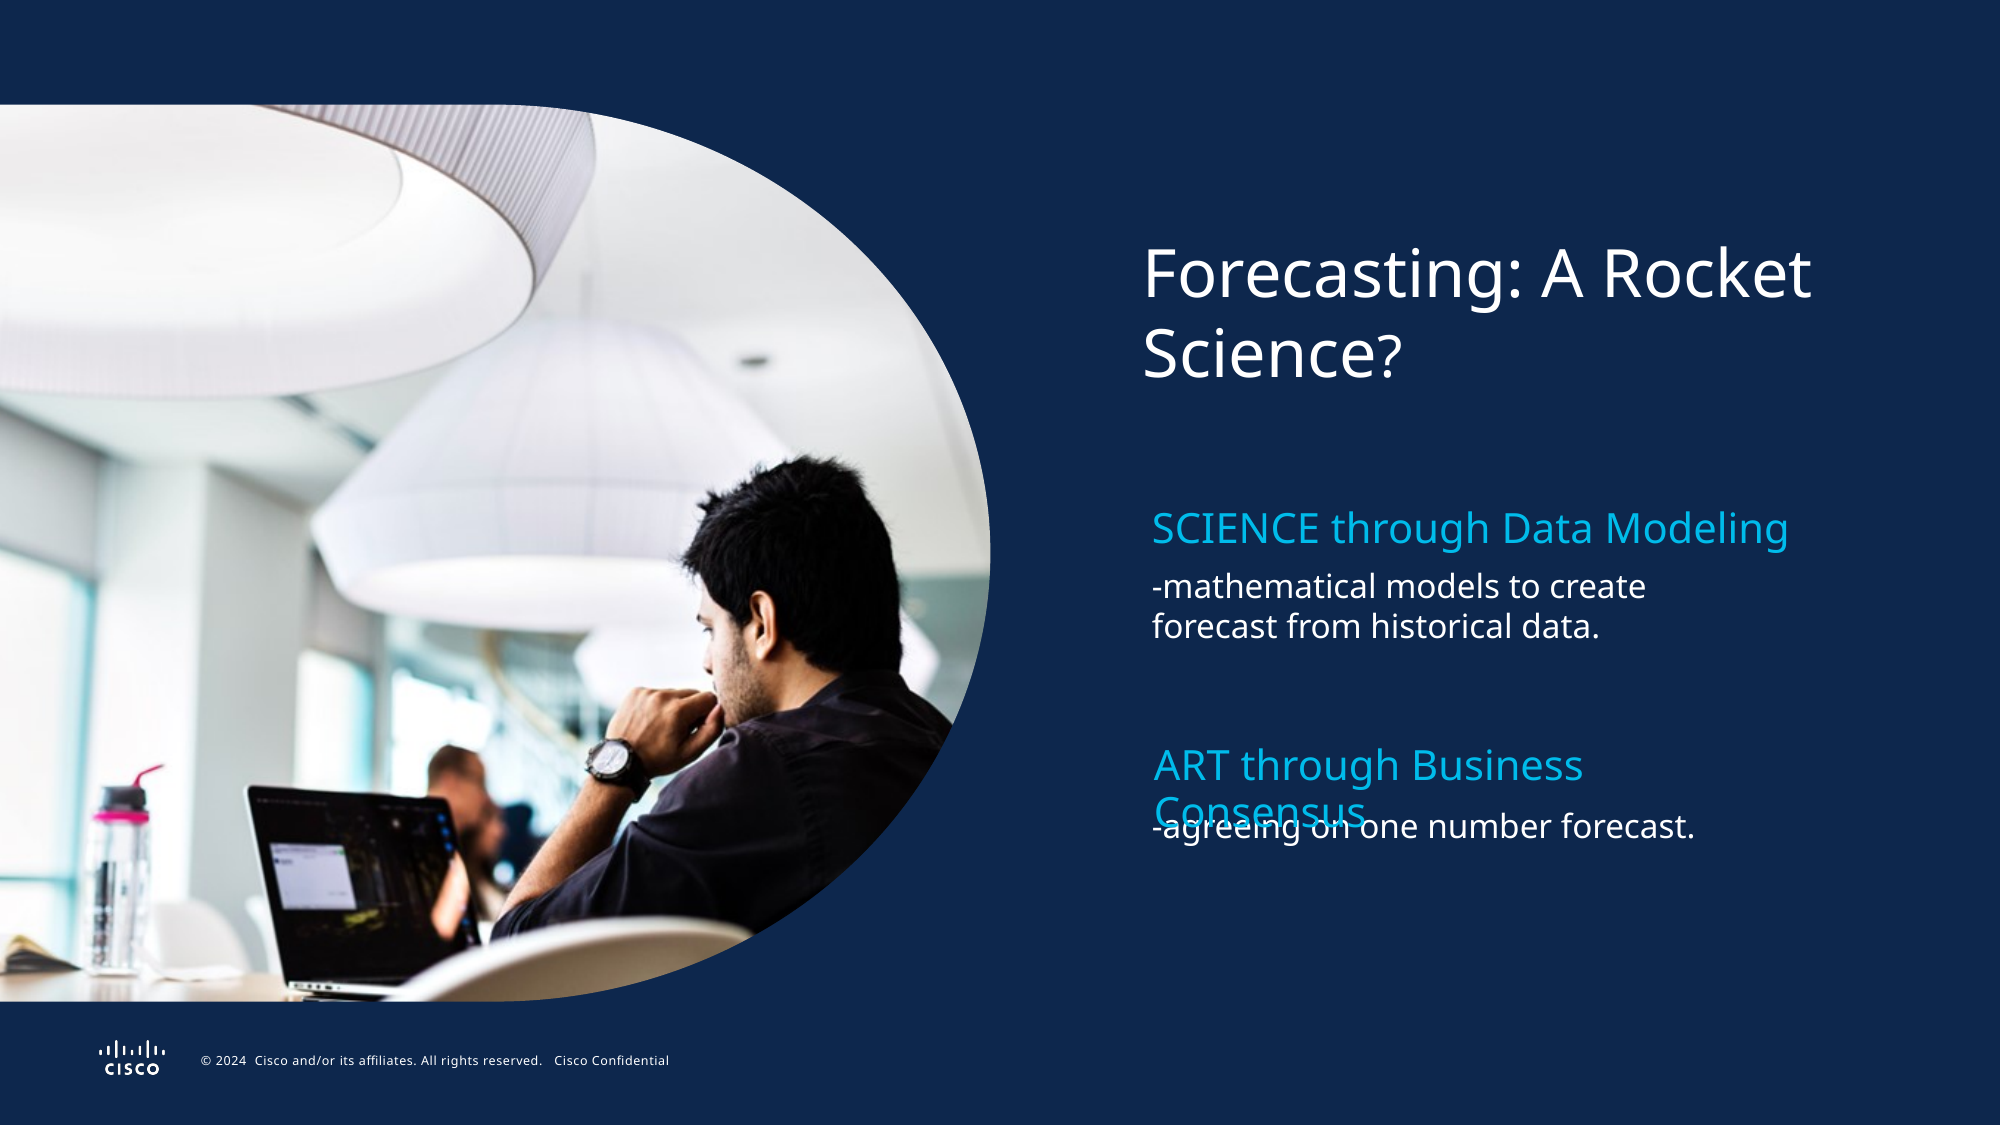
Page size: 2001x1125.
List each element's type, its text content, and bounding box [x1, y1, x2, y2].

text_box -agreeing on one number forecast. [1137, 822, 1729, 886]
list ART through Business Consensus [1137, 734, 1812, 822]
picture [0, 104, 991, 1002]
text_box Forecasting: A Rocket Science? [1128, 223, 1853, 436]
picture [99, 1040, 165, 1075]
text_box SCIENCE through Data Modeling [1137, 493, 1808, 550]
text_box -mathematical models to create forecast from historical data. [1137, 558, 1772, 646]
